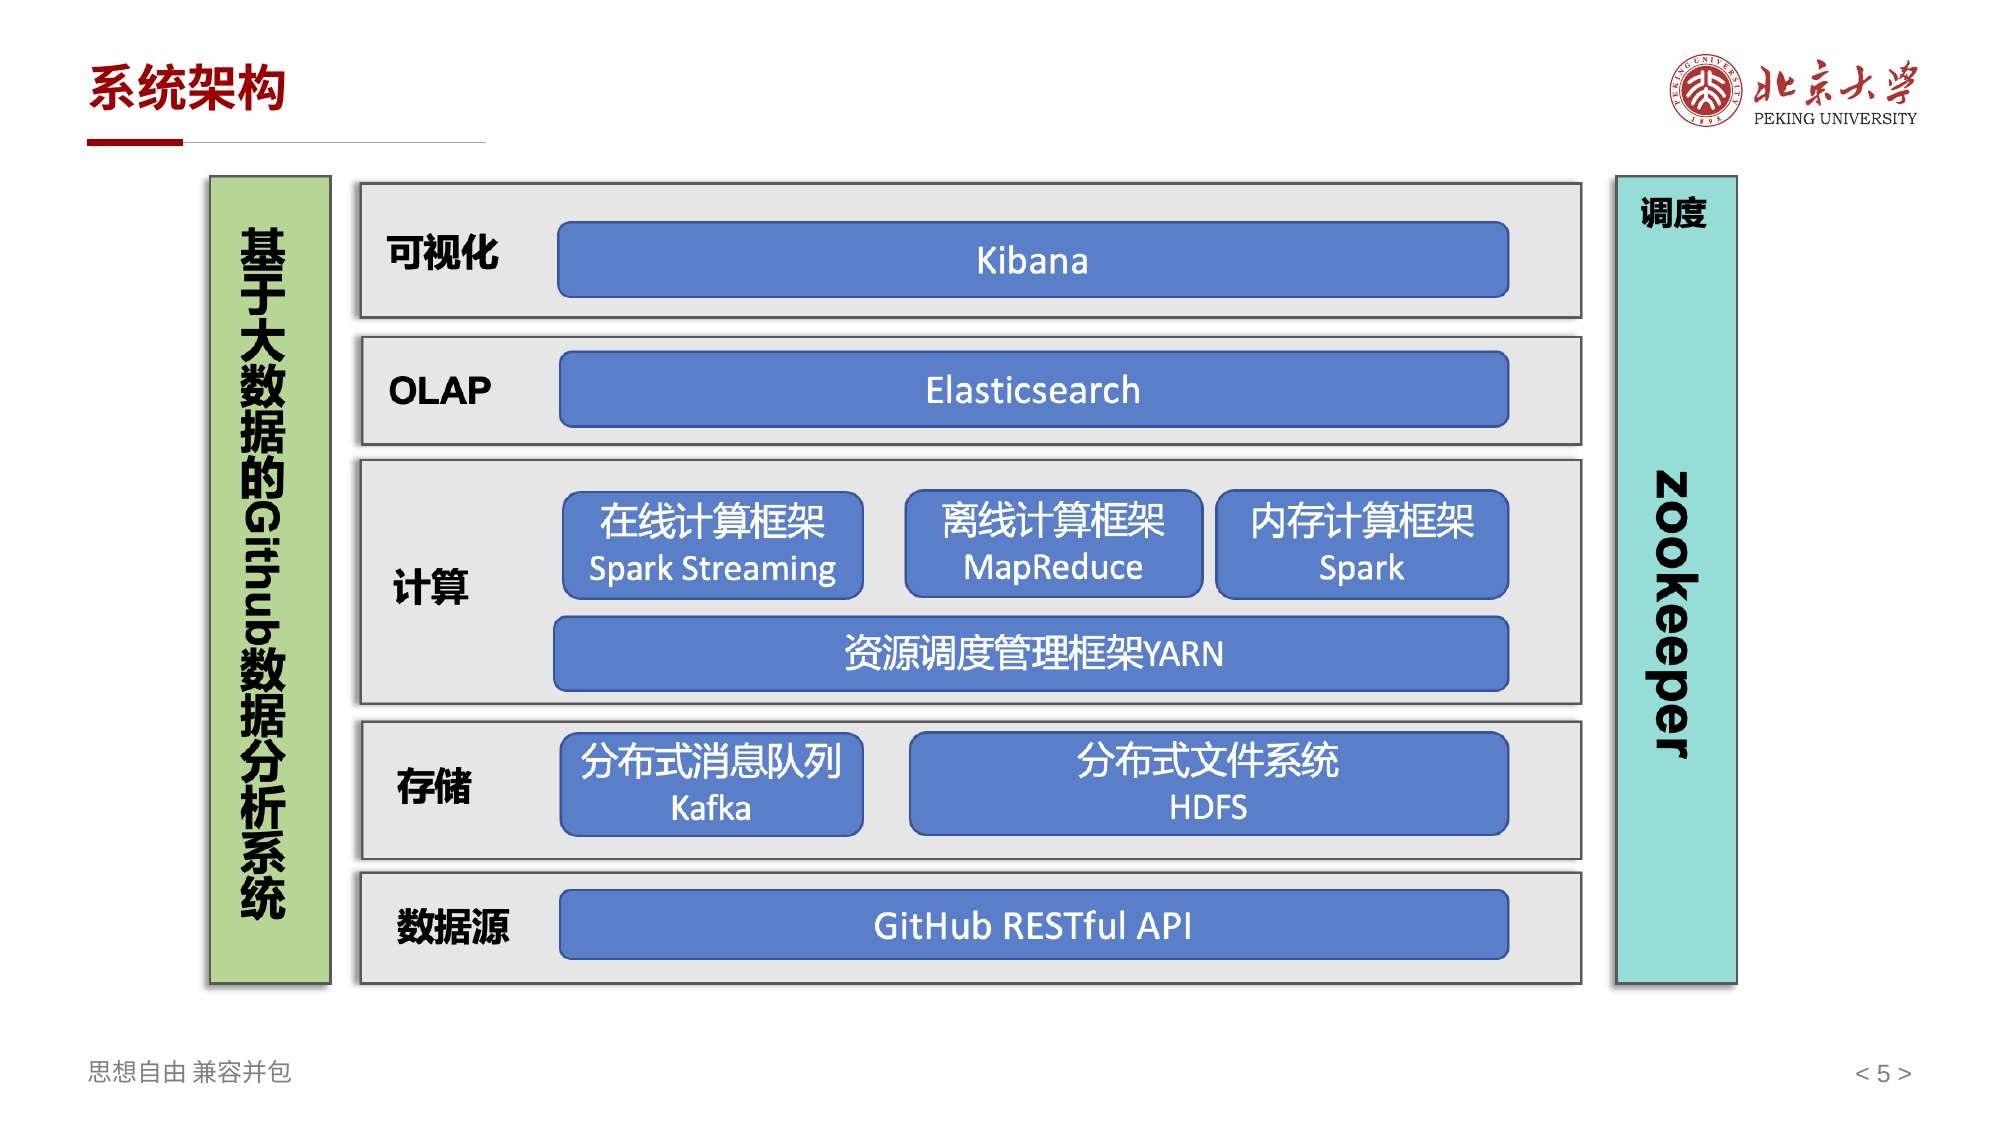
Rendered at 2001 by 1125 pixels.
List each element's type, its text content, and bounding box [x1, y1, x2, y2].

title 系统架构 [72, 39, 1559, 142]
picture [182, 150, 1764, 1059]
slide_number < 5 > [1477, 1048, 1928, 1097]
